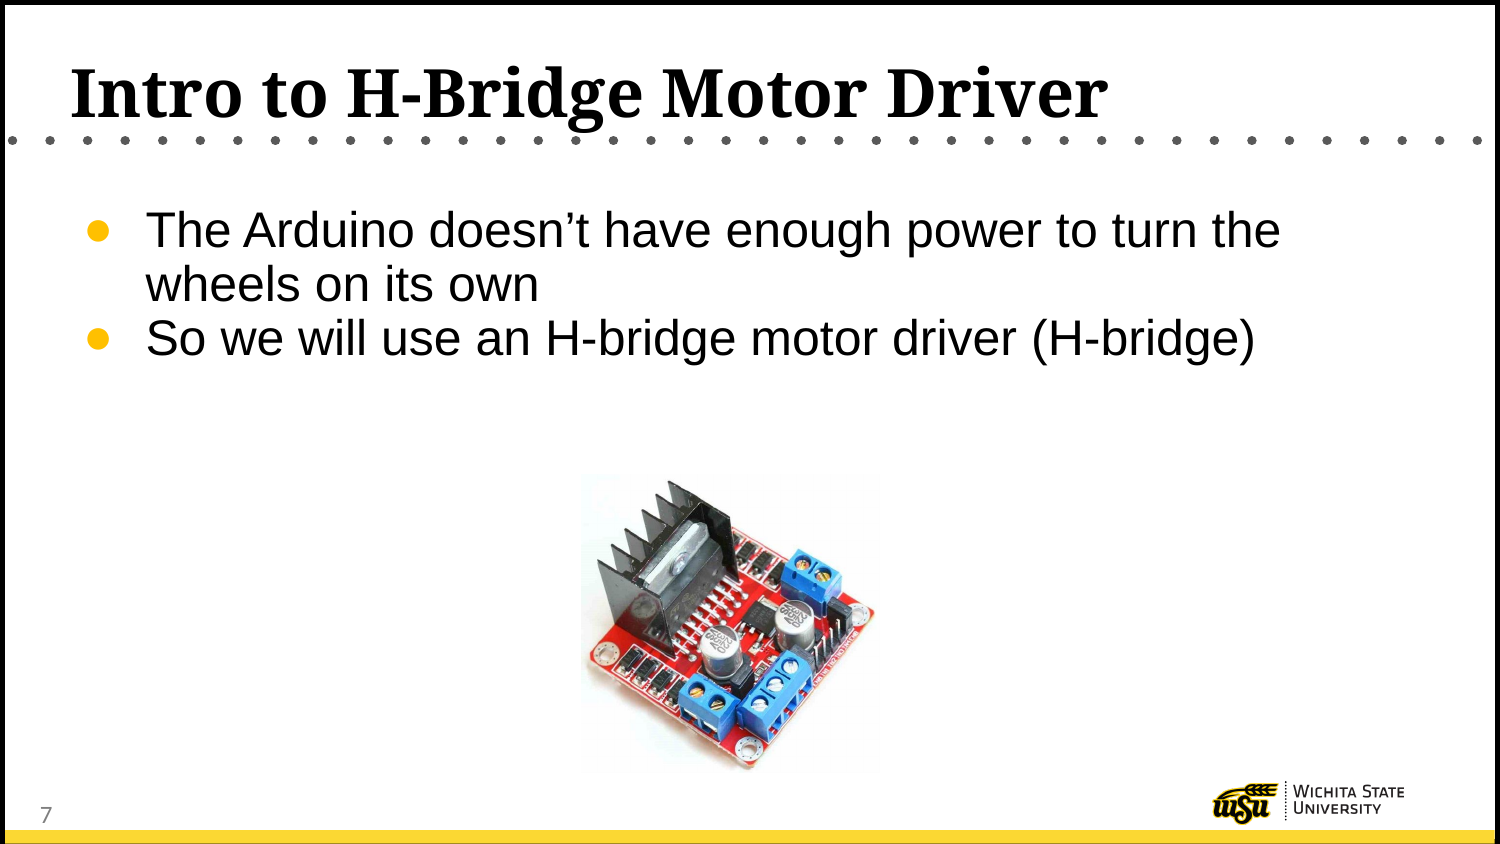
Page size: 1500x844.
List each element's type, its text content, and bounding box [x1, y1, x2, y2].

list The Arduino doesn’t have enough power to turn the wheels on its own So we will use an H-bridge motor driver (H-bridge) [55, 196, 1406, 773]
picture [1212, 781, 1404, 825]
title Intro to H-Bridge Motor Driver [55, 33, 1450, 138]
picture [581, 474, 880, 773]
